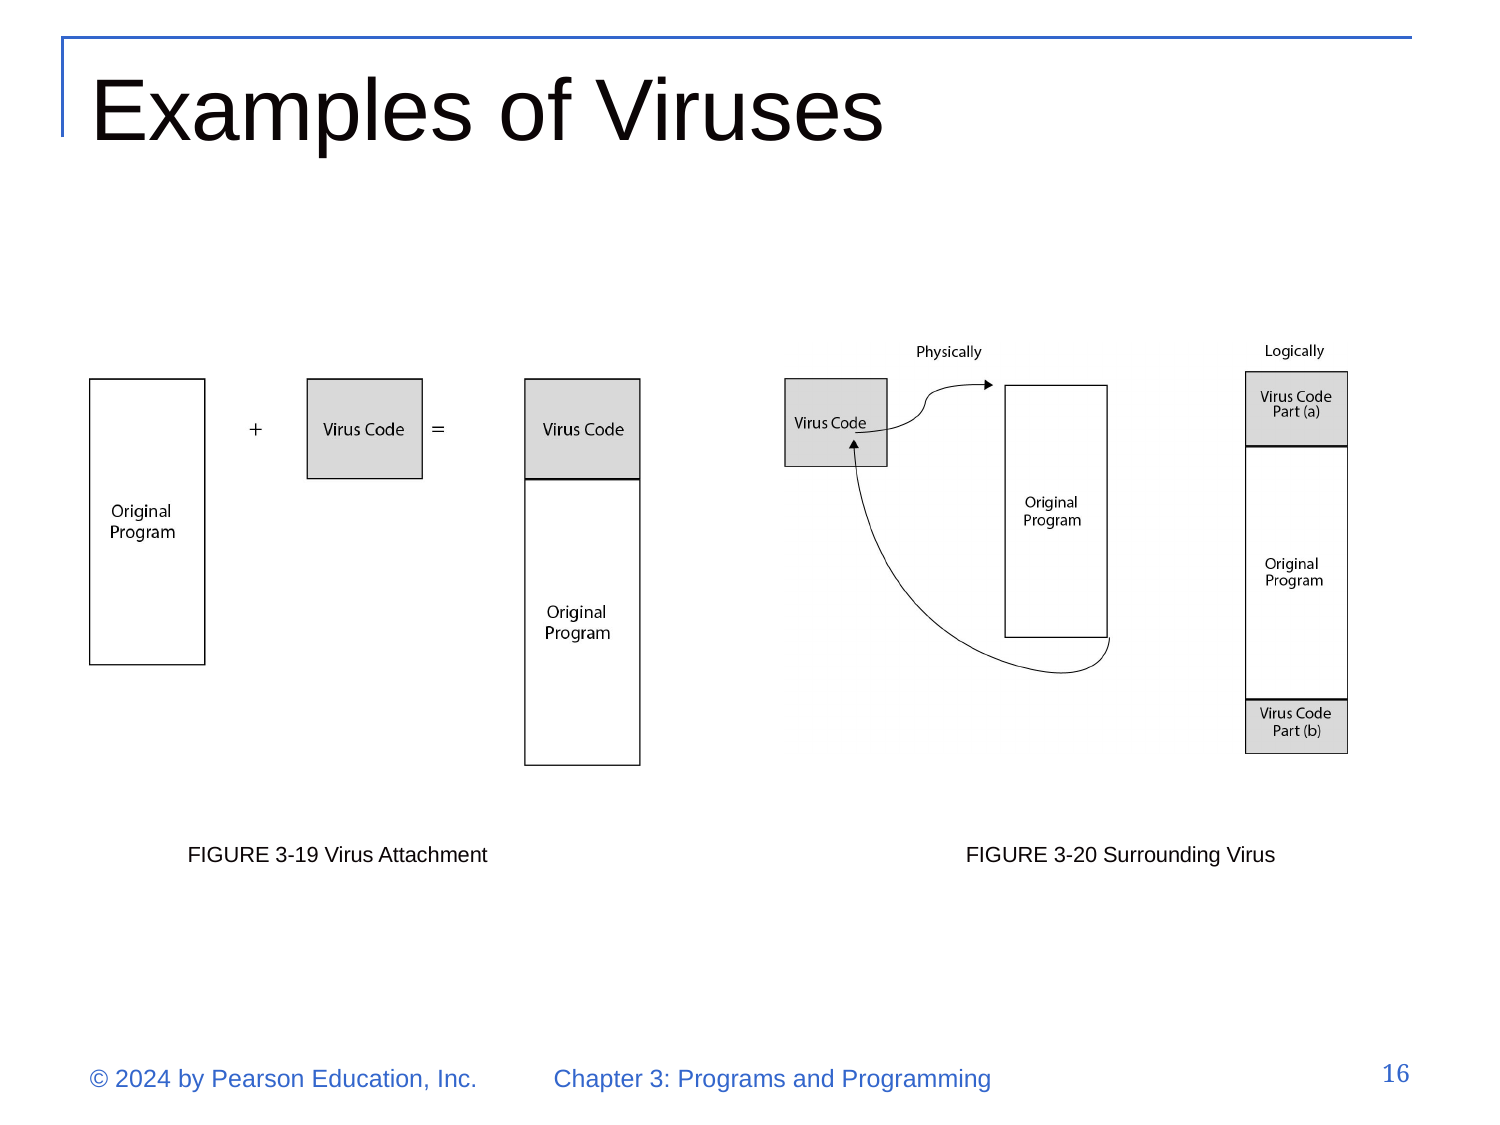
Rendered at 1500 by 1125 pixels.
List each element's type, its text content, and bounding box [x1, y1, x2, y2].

text_box FIGURE 3-19 Virus Attachment [0, 833, 768, 875]
slide_number 16 [1212, 1024, 1425, 1100]
title Examples of Viruses [75, 45, 1425, 233]
text_box FIGURE 3-20 Surrounding Virus [768, 833, 1474, 875]
picture [784, 342, 1348, 754]
picture [88, 377, 641, 766]
